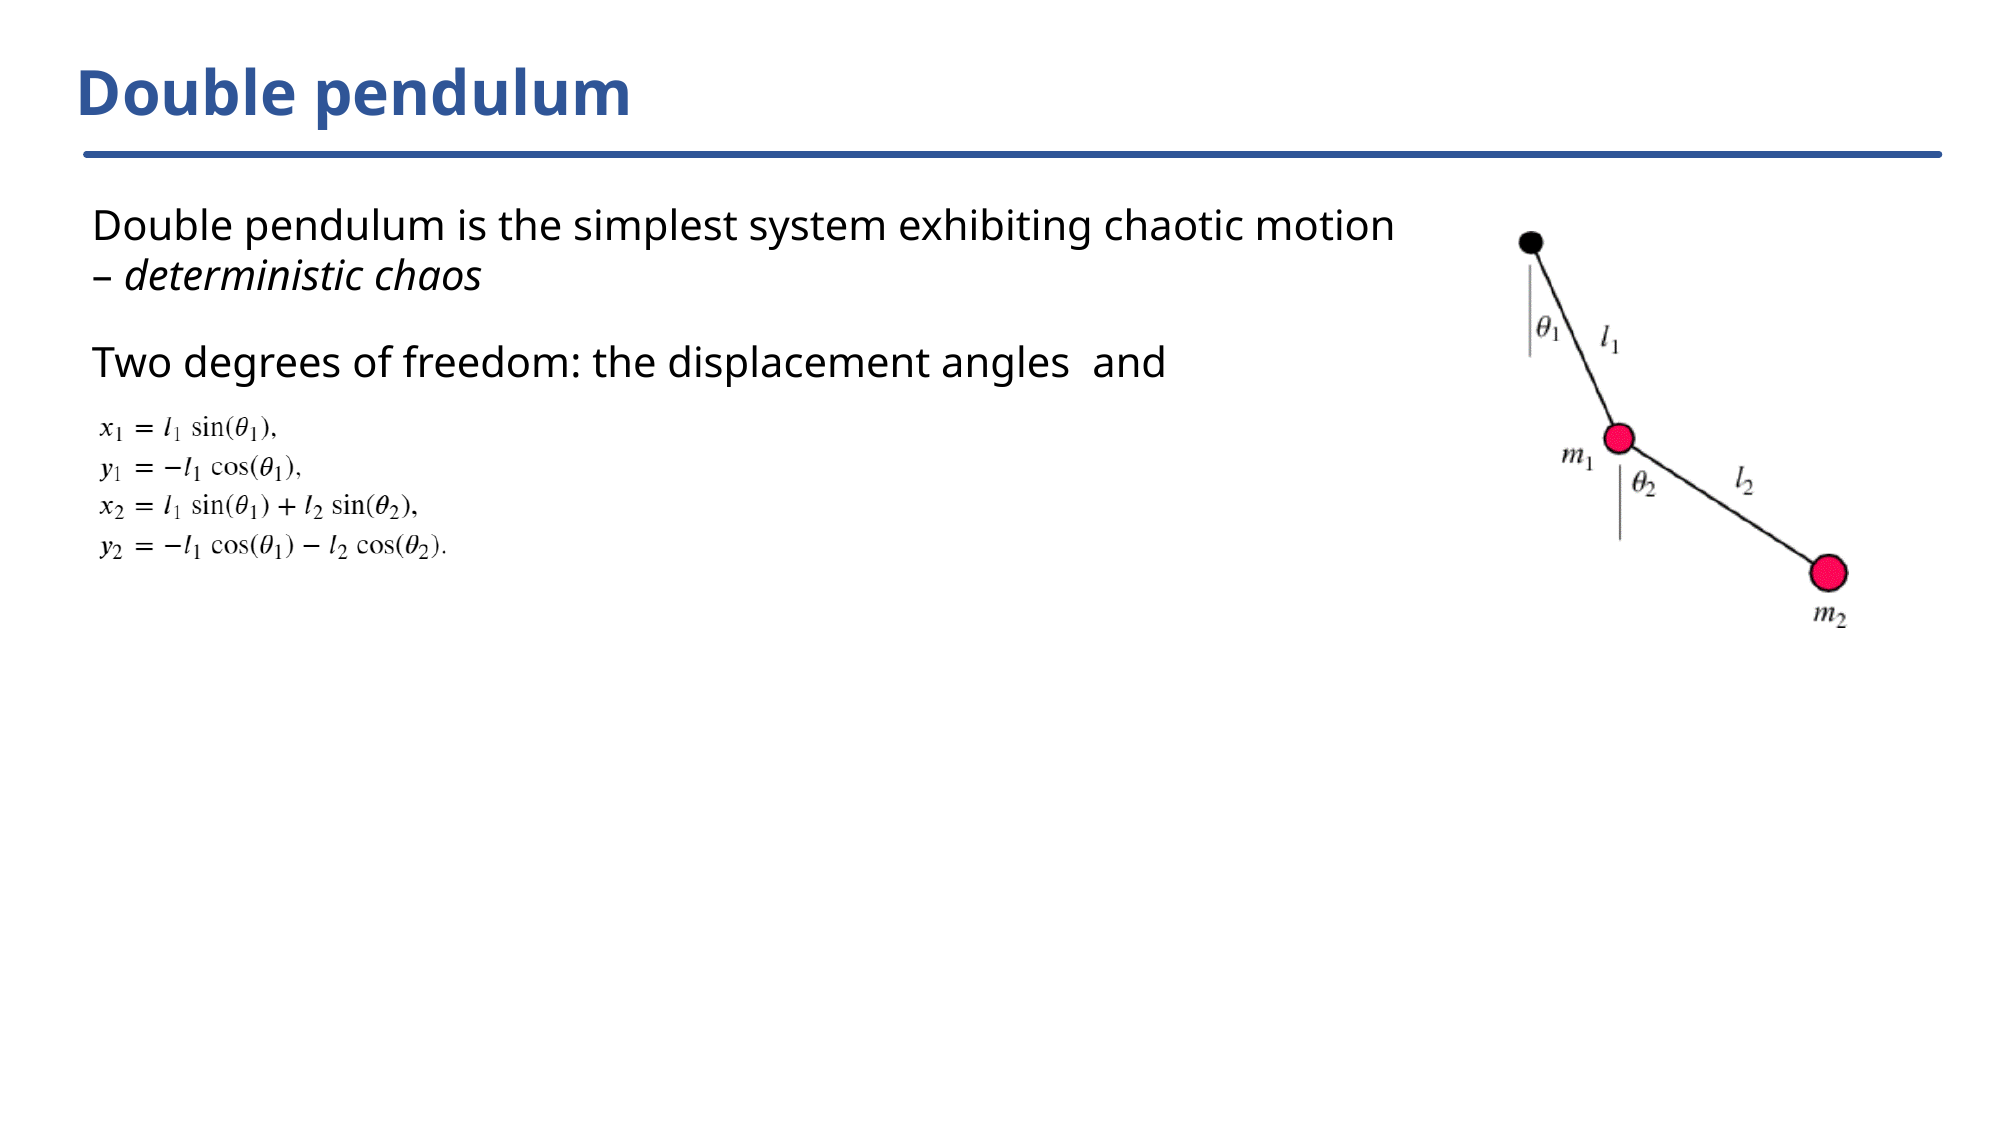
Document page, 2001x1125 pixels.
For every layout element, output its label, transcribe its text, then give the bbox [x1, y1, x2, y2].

title Double pendulum [60, 0, 1940, 192]
picture [83, 409, 462, 563]
picture [1485, 223, 1873, 639]
text_box Double pendulum is the simplest system exhibiting chaotic motion – deterministic chaos [77, 191, 1435, 306]
